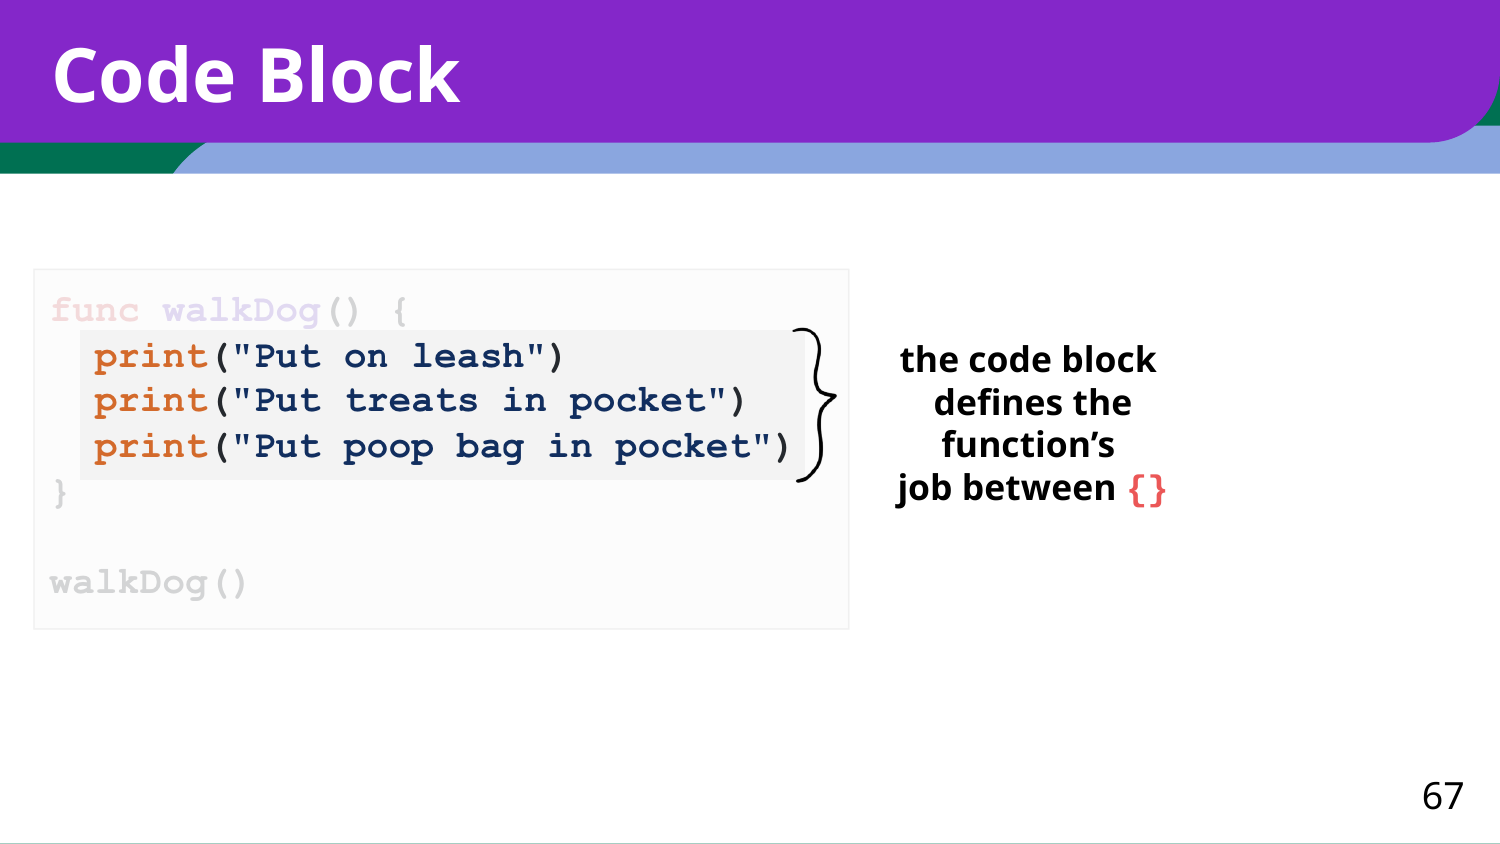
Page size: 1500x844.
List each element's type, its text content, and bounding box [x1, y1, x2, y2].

text_box the code block defines the function’s job between {} [874, 322, 1231, 497]
picture [16, 245, 869, 653]
title Code Block [36, 11, 1307, 134]
